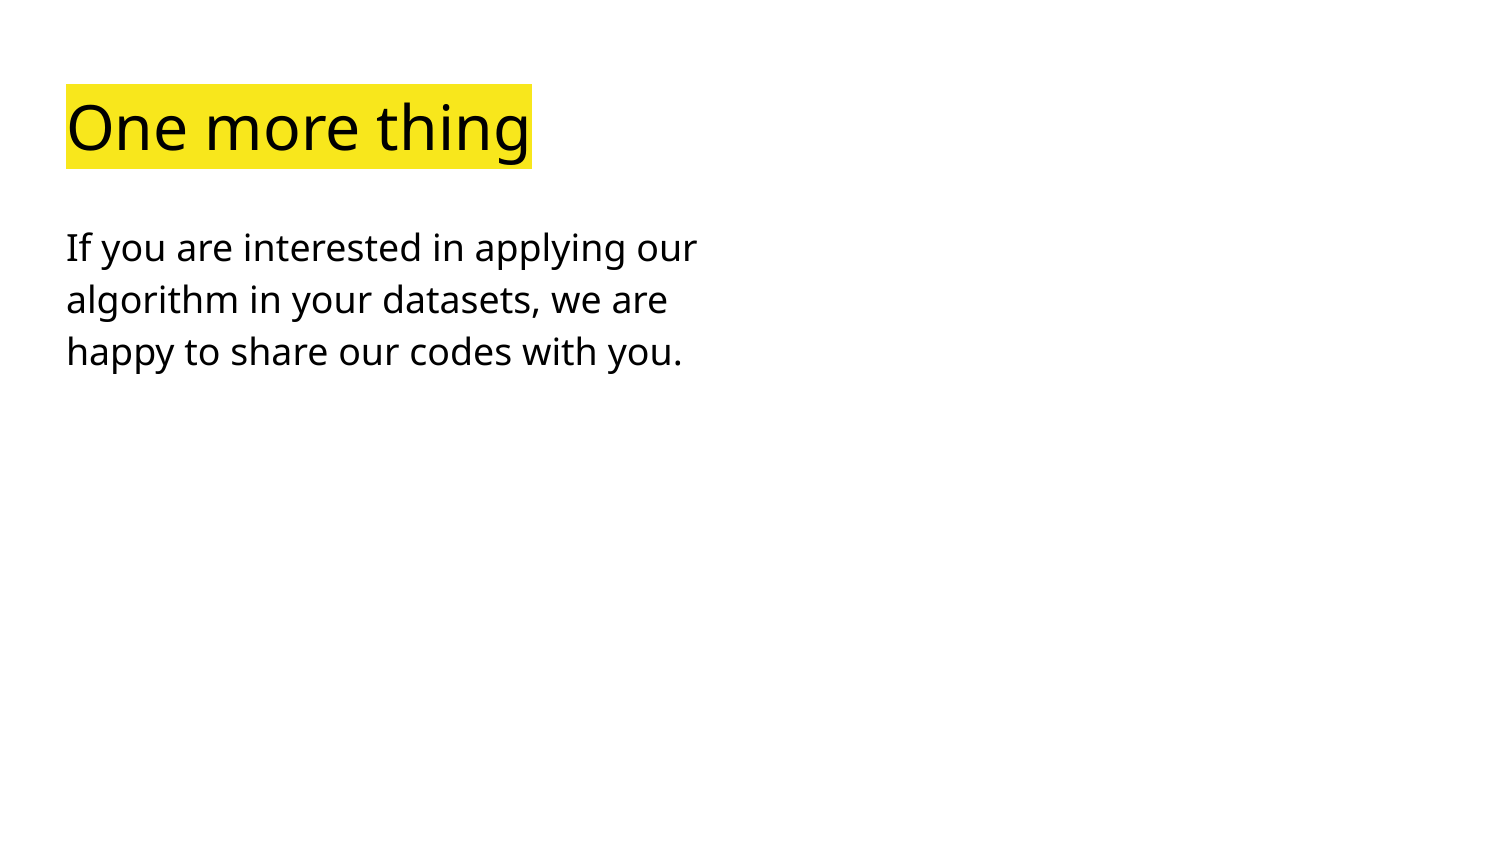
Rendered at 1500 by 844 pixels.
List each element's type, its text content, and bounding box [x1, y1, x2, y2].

list If you are interested in applying our algorithm in your datasets, we are happy to share our codes with you. [51, 202, 788, 750]
title One more thing [51, 72, 1449, 167]
